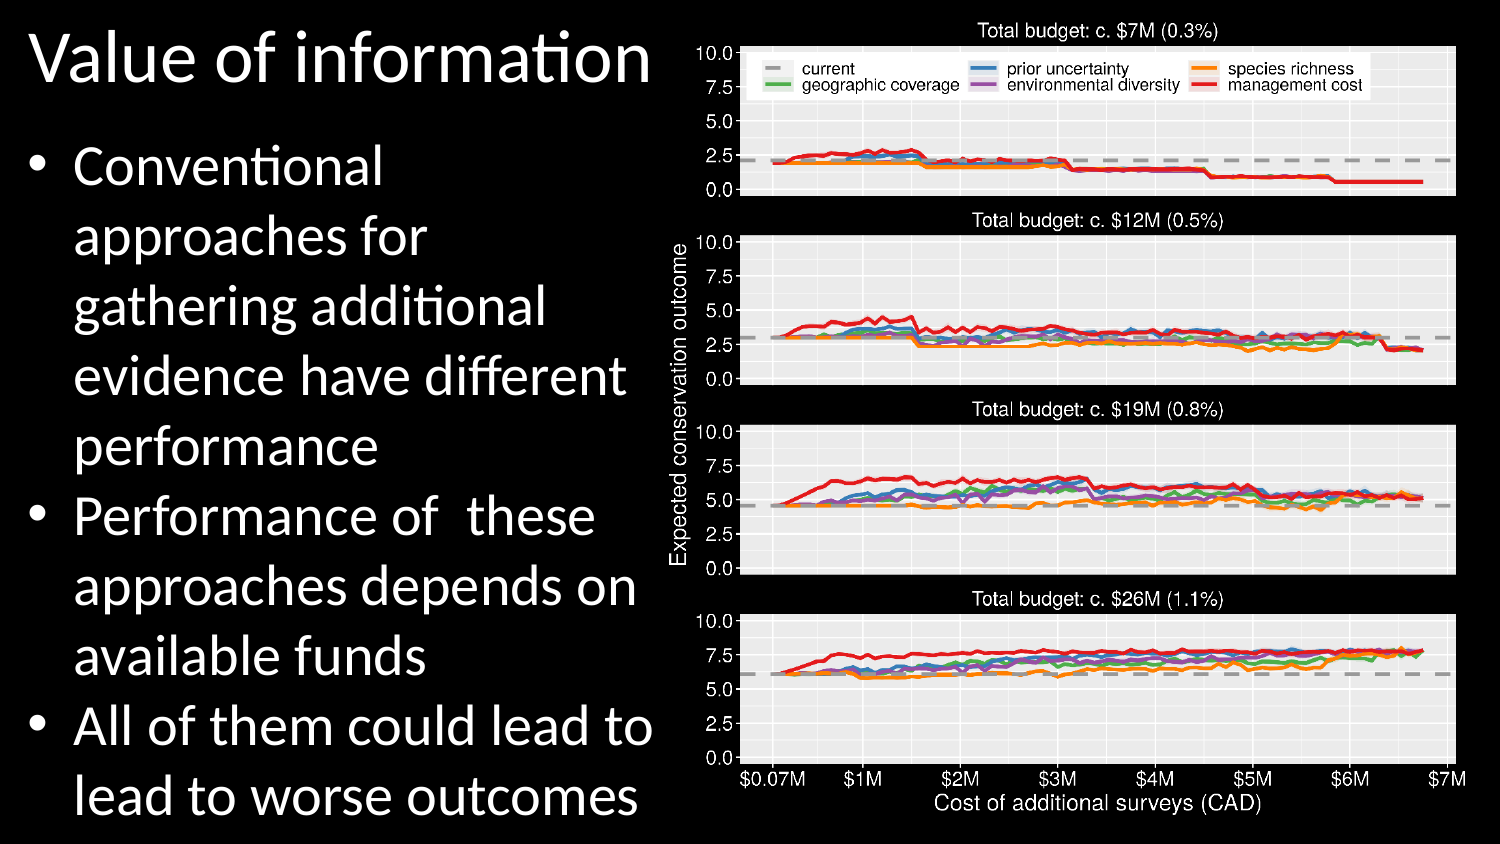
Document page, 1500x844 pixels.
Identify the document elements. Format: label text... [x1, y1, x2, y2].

text_box Conventional approaches for gathering additional evidence have different performance Performance of these approaches depends on available funds All of them could lead to lead to worse outcomes [12, 119, 680, 835]
picture [669, 14, 1466, 815]
text_box Value of information [12, 0, 670, 105]
